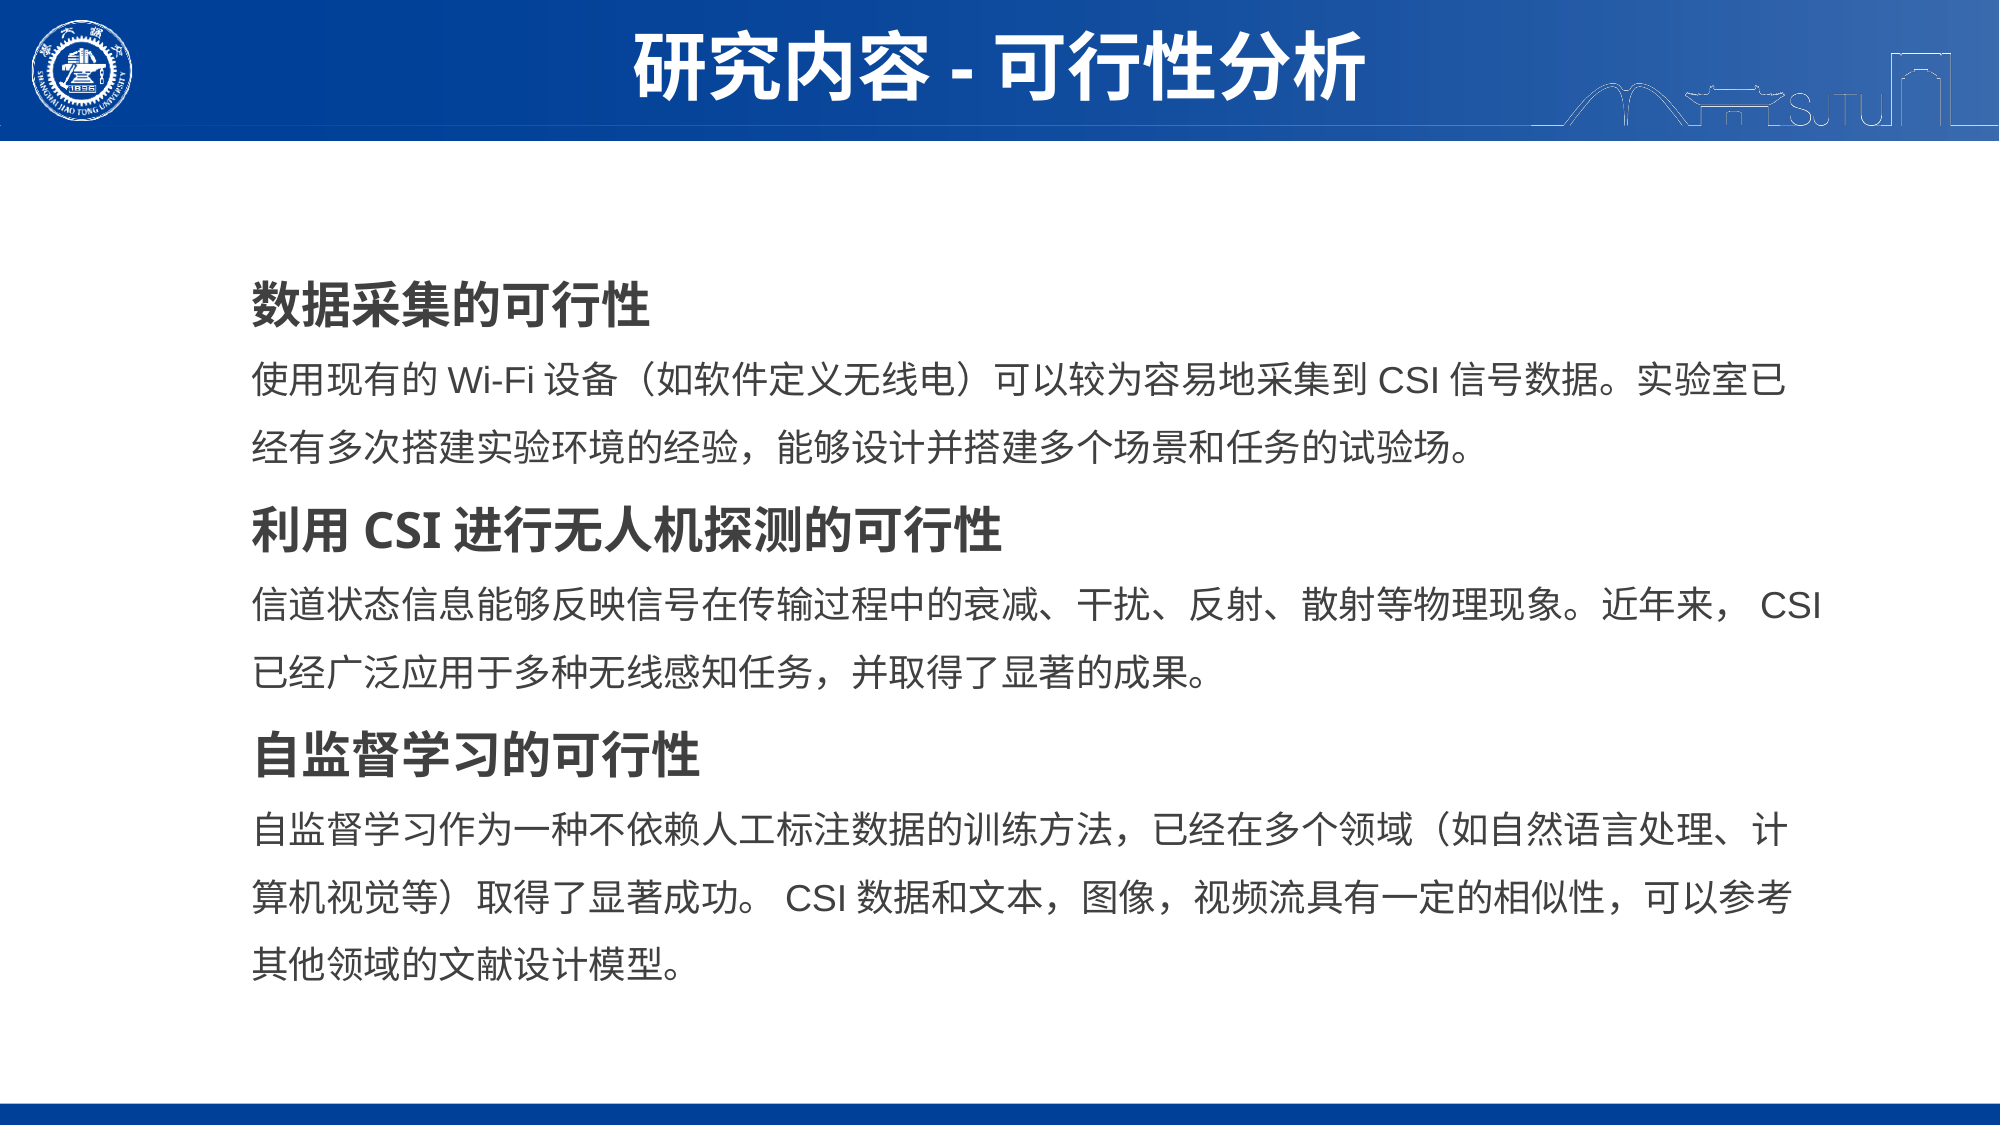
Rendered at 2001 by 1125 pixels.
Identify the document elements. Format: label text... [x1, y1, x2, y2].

list 研究内容-可行性分析 [1, 0, 1999, 141]
text_box 数据采集的可行性 使用现有的Wi-Fi设备（如软件定义无线电）可以较为容易地采集到CSI信号数据。实验室已经有多次搭建实验环境的经验，能够设计并搭建多个场景和任务的试验场。 利用CSI进行无人机探测的可行性 信道状态信息能够反映信号在传输过程中的衰减、干扰、反射、散射等物理现象。近年来，CSI已经广泛应用于多种无线感知任务，并取得了显著的成果。 自监督学习的可行性 自监督学习作为一种不依赖人工标注数据的训练方法，已经在多个领域（如自然语言处理、计算机视觉等）取得了显著成功。CSI数据和文本，图像，视频流具有一定的相似性，可以参考其他领域的文献设计模型。 [236, 236, 1839, 994]
